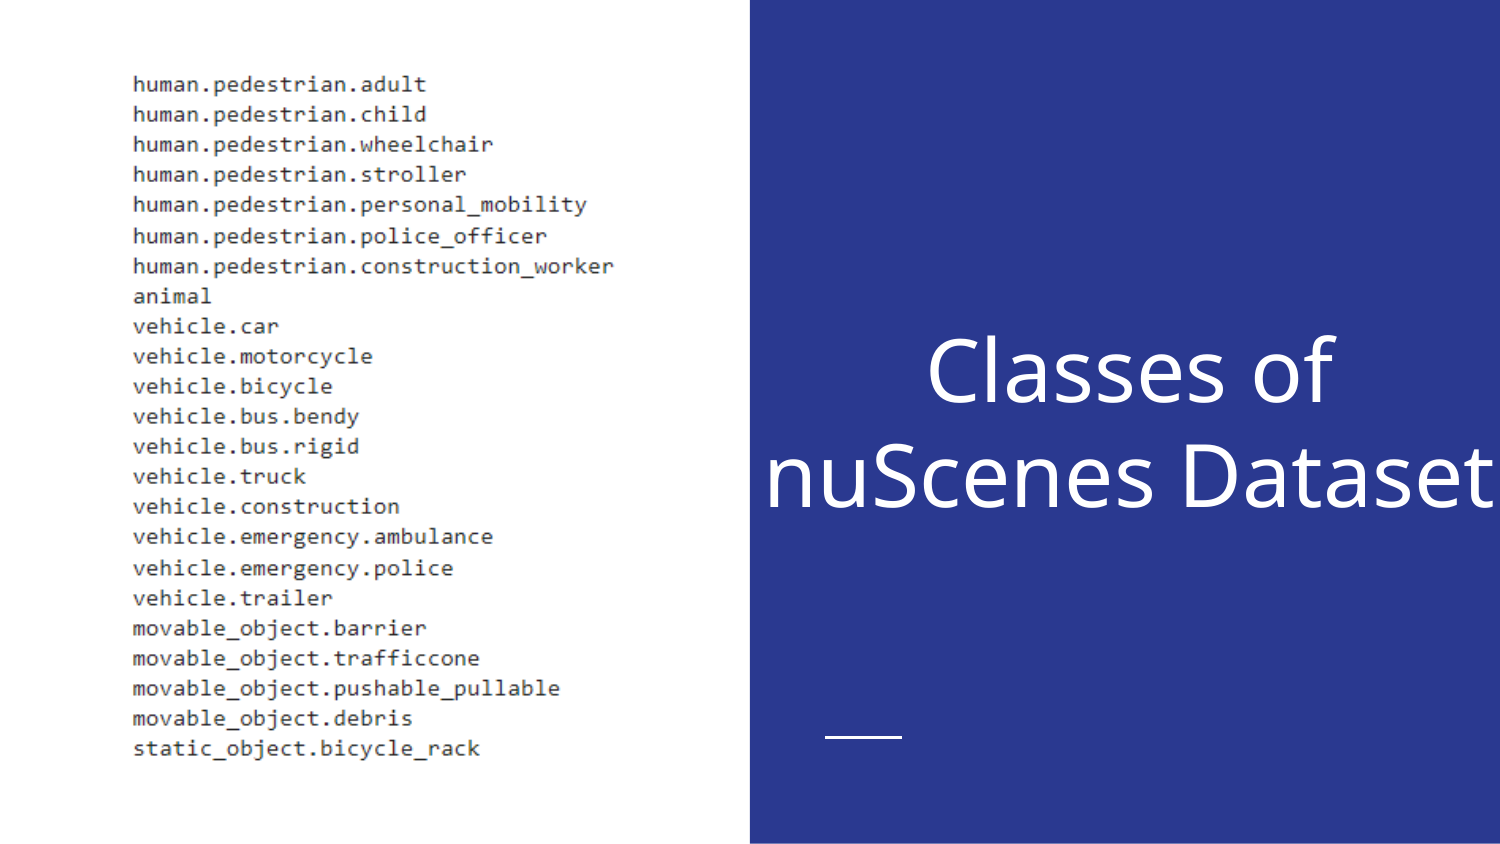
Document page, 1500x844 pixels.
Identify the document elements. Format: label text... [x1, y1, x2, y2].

title Classes of nuScenes Dataset [731, 280, 1500, 541]
picture [121, 65, 635, 778]
